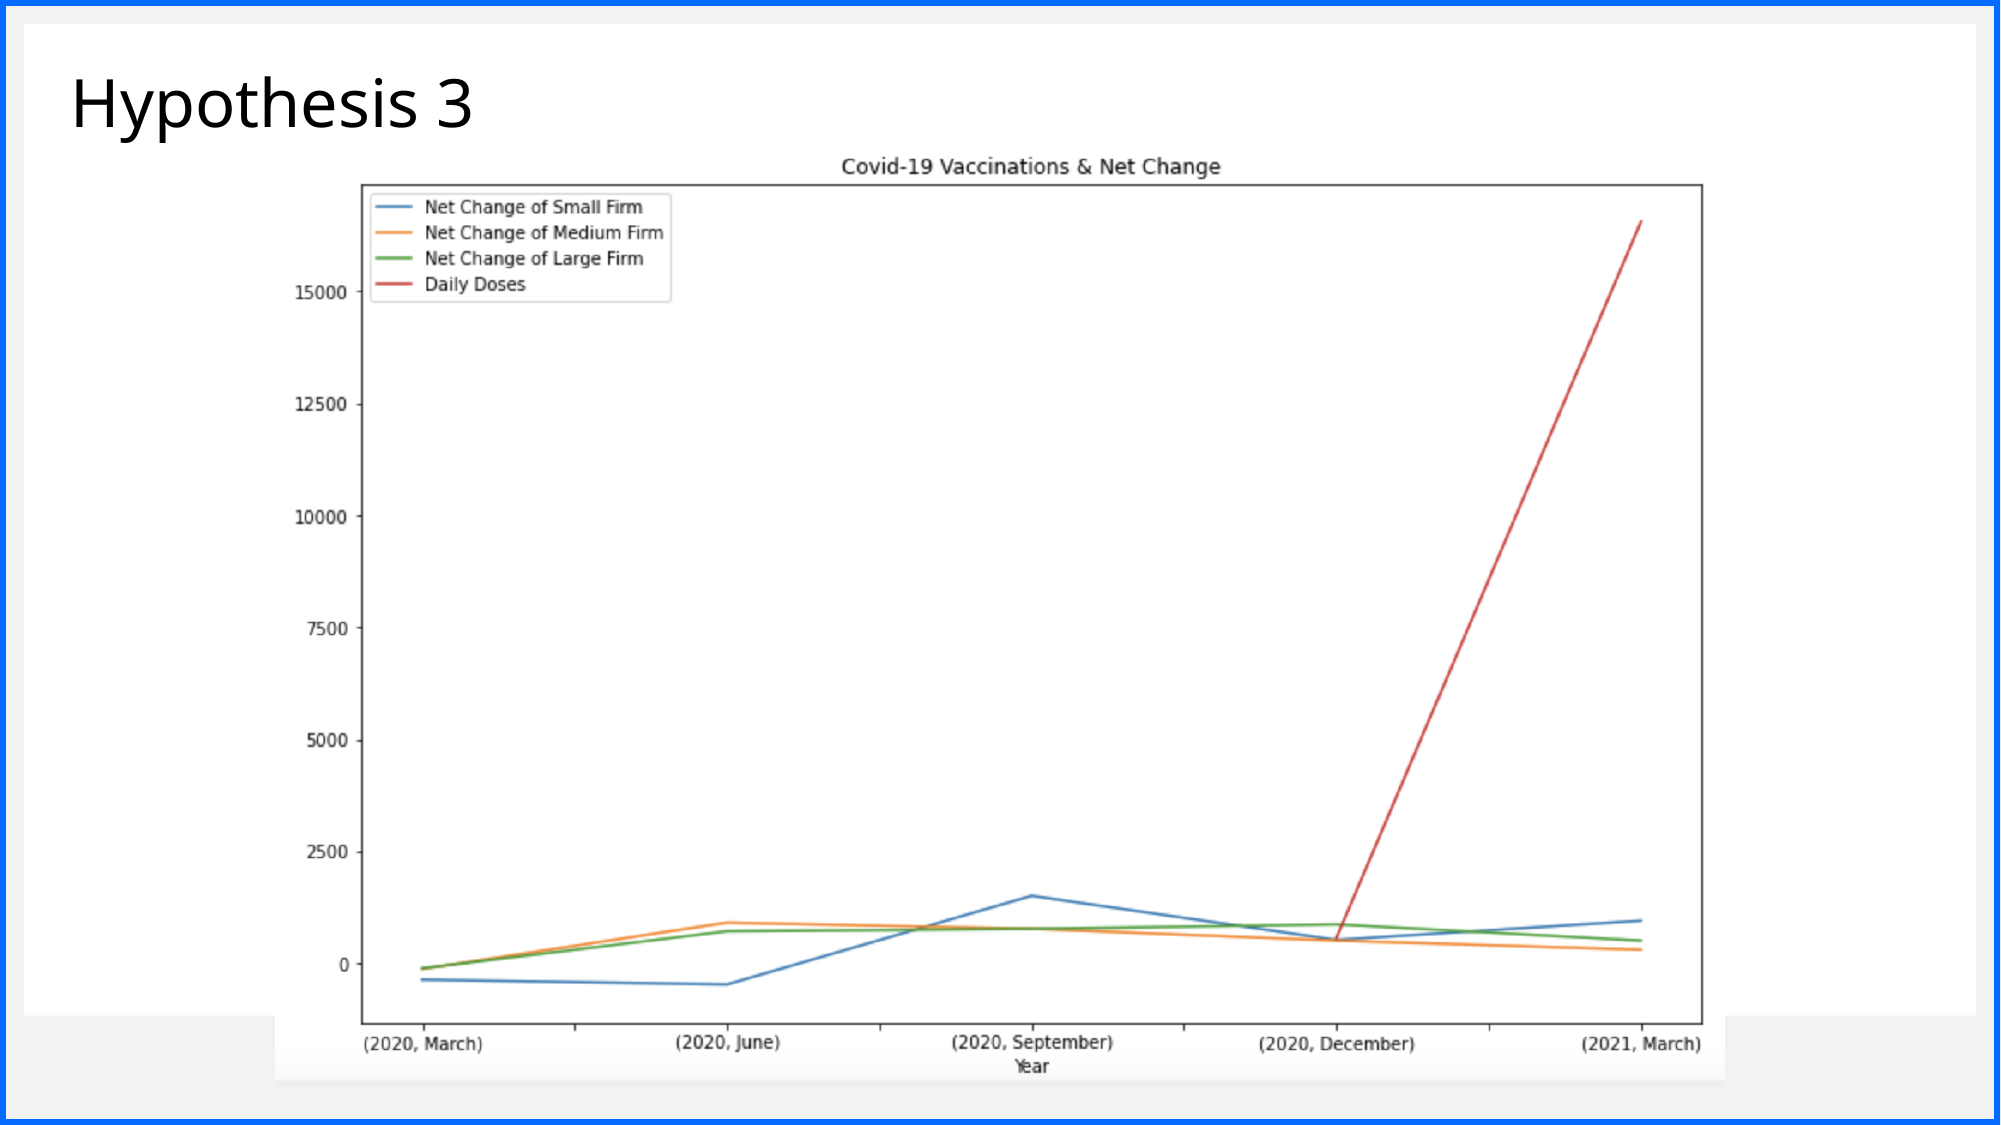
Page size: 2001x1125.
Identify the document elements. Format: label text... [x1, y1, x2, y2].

picture [275, 141, 1725, 1086]
title Hypothesis 3 [70, 70, 1932, 142]
